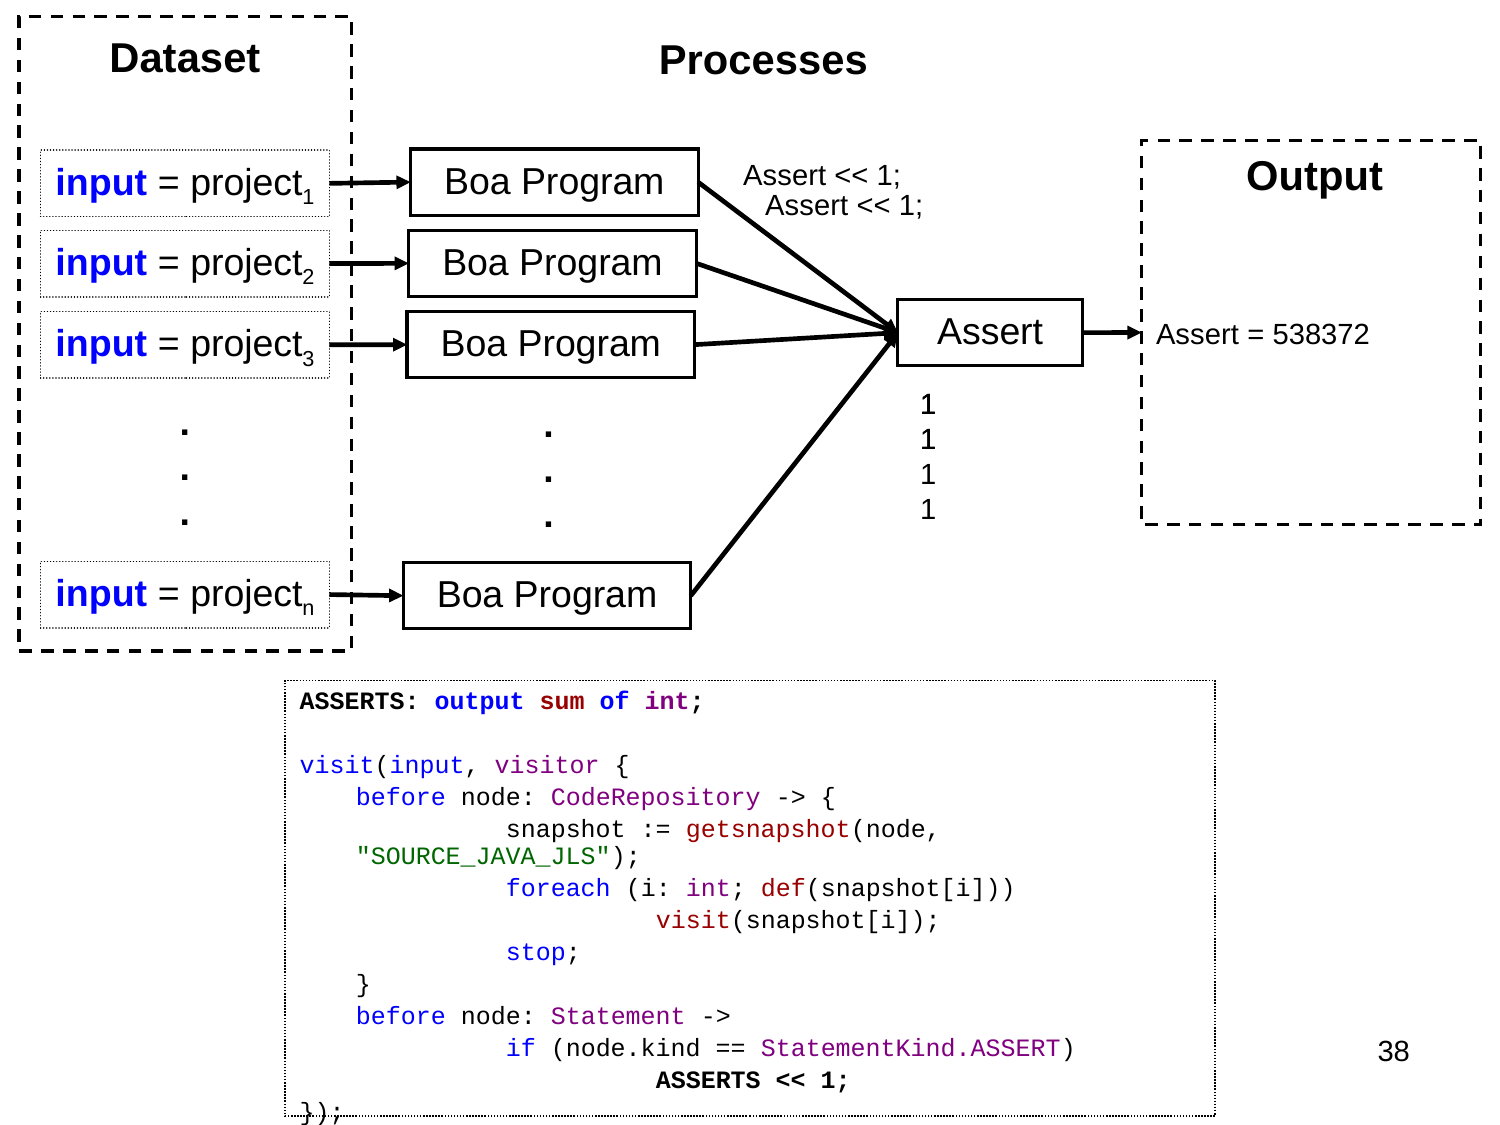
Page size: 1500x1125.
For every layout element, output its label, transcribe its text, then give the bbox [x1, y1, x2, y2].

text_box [696, 263, 899, 330]
text_box 1 1 1 1 [905, 377, 952, 533]
text_box Boa Program [408, 230, 692, 297]
text_box input = projectn [40, 561, 330, 628]
text_box Dataset [94, 23, 276, 89]
text_box ASSERTS: output sum of int; visit(input, visitor { before node: CodeRepository -> { snapshot := getsnapshot(node, "SOURCE_JAVA_JLS"); foreach (i: int; def(snapshot[i])) visit(snapshot[i]); stop; } before node: Statement -> if (node.kind == StatementKind.ASSERT) ASSERTS << 1; }); [284, 680, 1216, 1116]
text_box Processes [644, 25, 883, 90]
text_box Output [1231, 141, 1398, 207]
text_box input = project2 [40, 230, 330, 297]
text_box . . . [164, 390, 206, 541]
text_box [19, 16, 352, 652]
text_box Boa Program [407, 311, 690, 378]
text_box Boa Program [403, 562, 691, 629]
text_box input = project1 [40, 150, 330, 217]
text_box input = project3 [40, 311, 330, 379]
text_box Boa Program [410, 148, 699, 216]
text_box Assert [903, 299, 1083, 366]
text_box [690, 332, 899, 596]
text_box Assert = 538372 [1141, 140, 1481, 525]
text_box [697, 181, 899, 262]
text_box Assert << 1; [750, 178, 939, 229]
text_box . . . [528, 392, 569, 543]
text_box Assert << 1; [728, 148, 917, 180]
slide_number 38 [1216, 1024, 1425, 1103]
